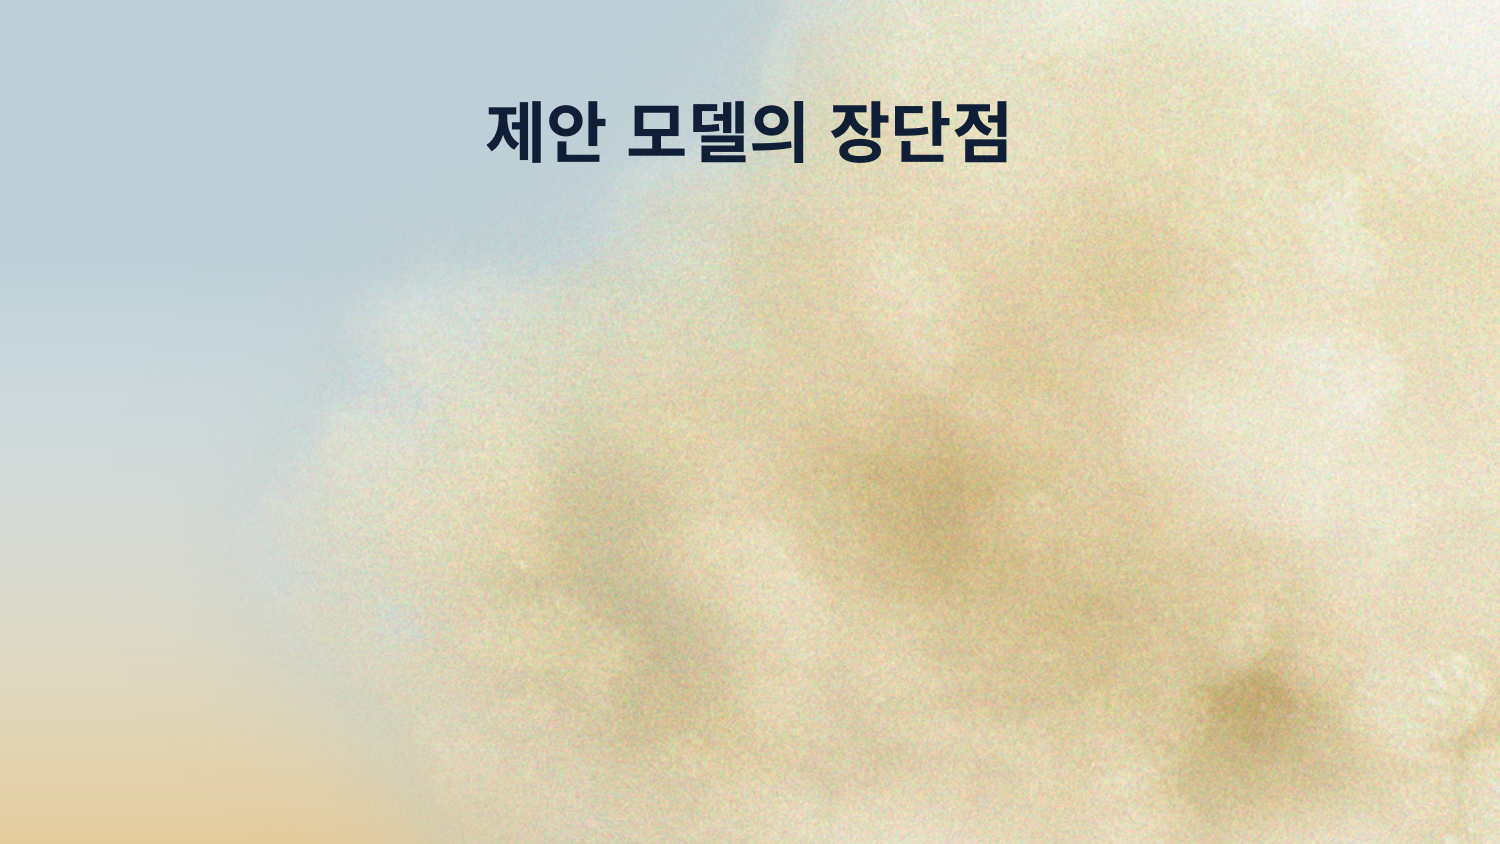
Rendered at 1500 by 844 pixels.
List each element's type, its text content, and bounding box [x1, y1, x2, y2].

title 제안 모델의 장단점 [118, 76, 1382, 170]
picture [0, 0, 1500, 844]
